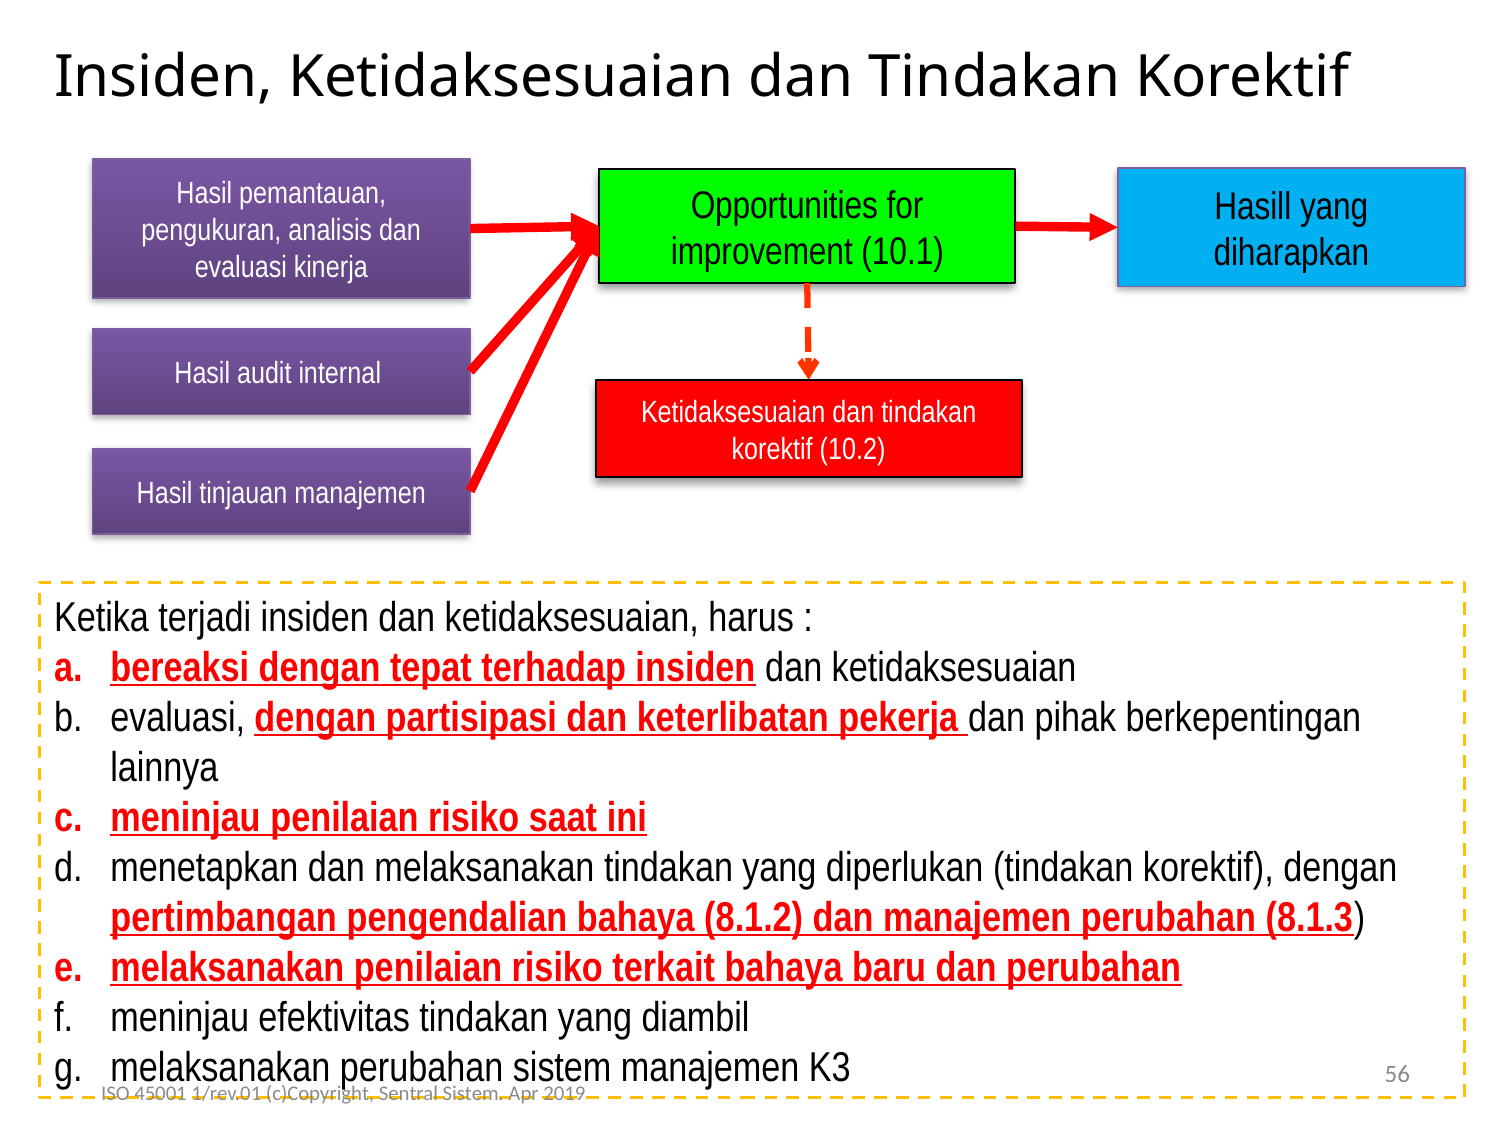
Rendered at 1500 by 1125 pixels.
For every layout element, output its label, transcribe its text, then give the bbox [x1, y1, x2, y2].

slide_number 56 [1074, 1042, 1425, 1103]
footer ISO 45001 1/rev.01 (c)Copyright, Sentral Sistem. Apr 2019 [0, 1062, 716, 1123]
text_box Insiden, Ketidaksesuaian dan Tindakan Korektif [37, 29, 1467, 118]
text_box Ketidaksesuaian dan tindakan korektif (10.2) [604, 378, 1024, 479]
text_box Hasill yang diharapkan [1117, 167, 1466, 287]
text_box Opportunities for improvement (10.1) [597, 167, 1017, 285]
text_box Ketika terjadi insiden dan ketidaksesuaian, harus : bereaksi dengan tepat terhadap insiden dan ketidaksesuaian evaluasi, dengan partisipasi dan keterlibatan pekerja dan pihak berkepentingan lainnya meninjau penilaian risiko saat ini menetapkan dan melaksanakan tindakan yang diperlukan (tindakan korektif), dengan pertimbangan pengendalian bahaya (8.1.2) dan manajemen perubahan (8.1.3) melaksanakan penilaian risiko terkait bahaya baru dan perubahan meninjau efektivitas tindakan yang diambil melaksanakan perubahan sistem manajemen K3 [39, 582, 1465, 1098]
text_box Hasil tinjauan manajemen [92, 448, 471, 535]
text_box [469, 225, 600, 492]
text_box Hasil pemantauan, pengukuran, analisis dan evaluasi kinerja [92, 158, 471, 299]
text_box Hasil audit internal [92, 328, 464, 415]
